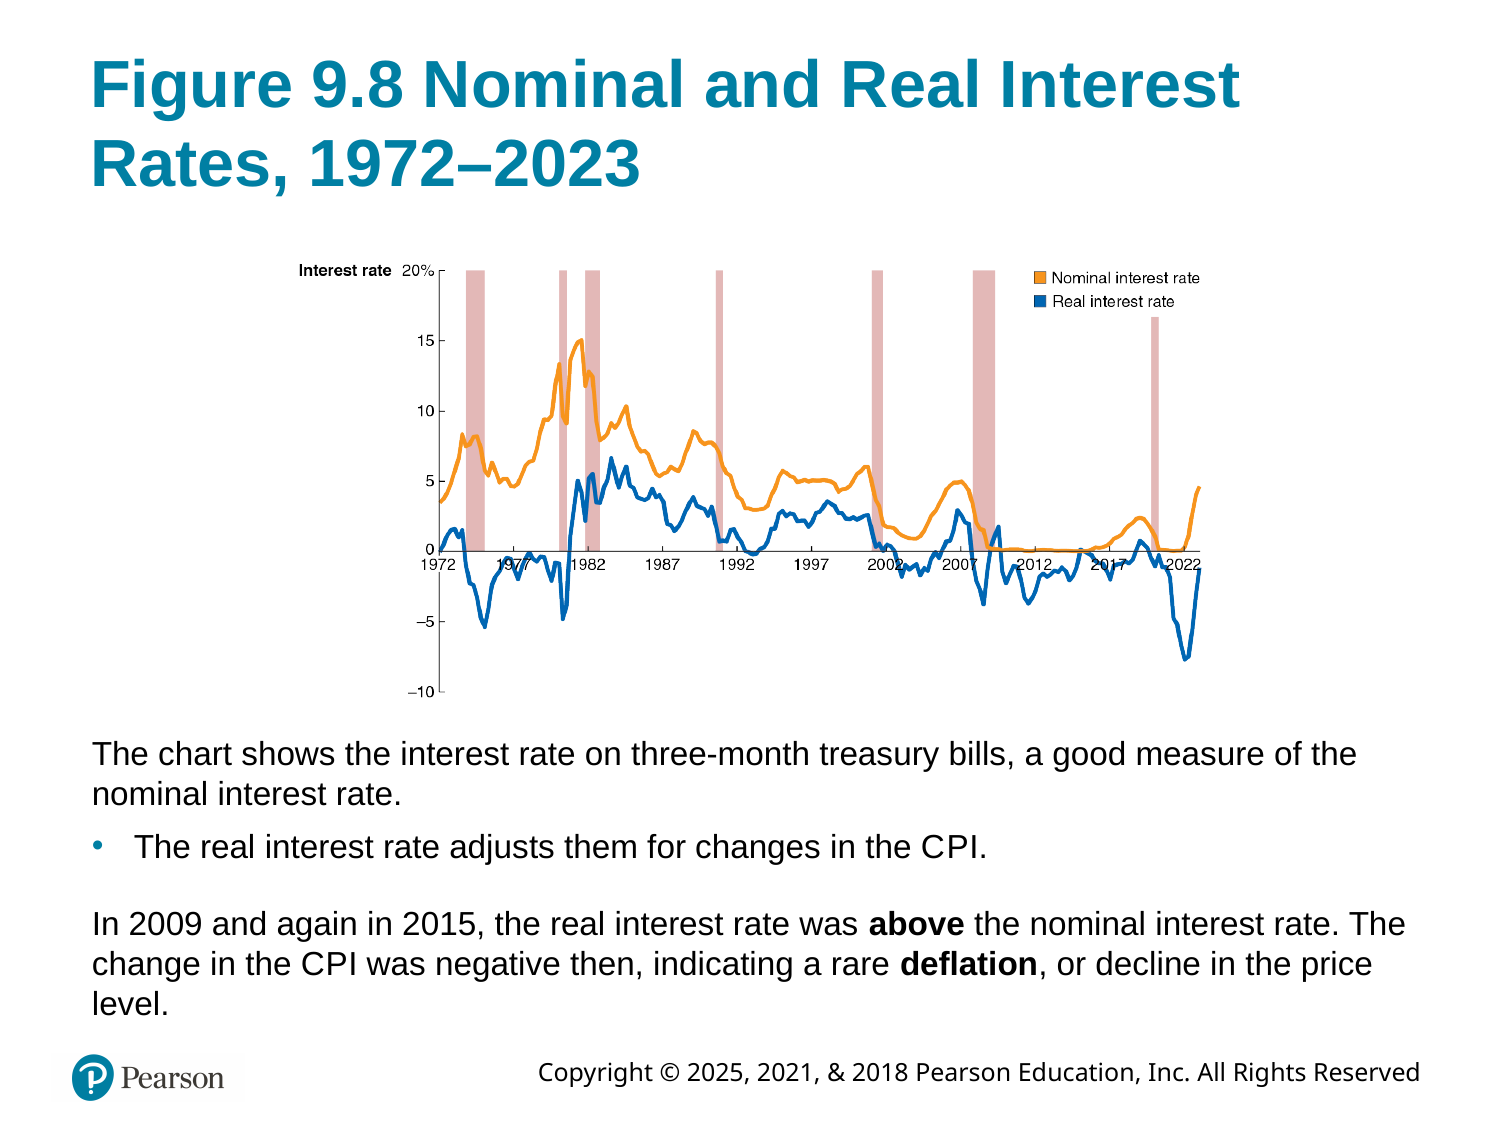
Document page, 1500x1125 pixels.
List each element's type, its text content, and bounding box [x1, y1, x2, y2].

picture [51, 1053, 245, 1102]
list In 2009 and again in 2015, the real interest rate was above the nominal interest rate. The change in the C P I was negative then, indicating a rare deflation, or decline in the price level. [76, 887, 1425, 1039]
title Figure 9.8 Nominal and Real Interest Rates, 1972–2023 [75, 35, 1425, 216]
picture [298, 262, 1202, 702]
list The chart shows the interest rate on three-month treasury bills, a good measure of the nominal interest rate. The real interest rate adjusts them for changes in the C P I. [76, 717, 1427, 875]
